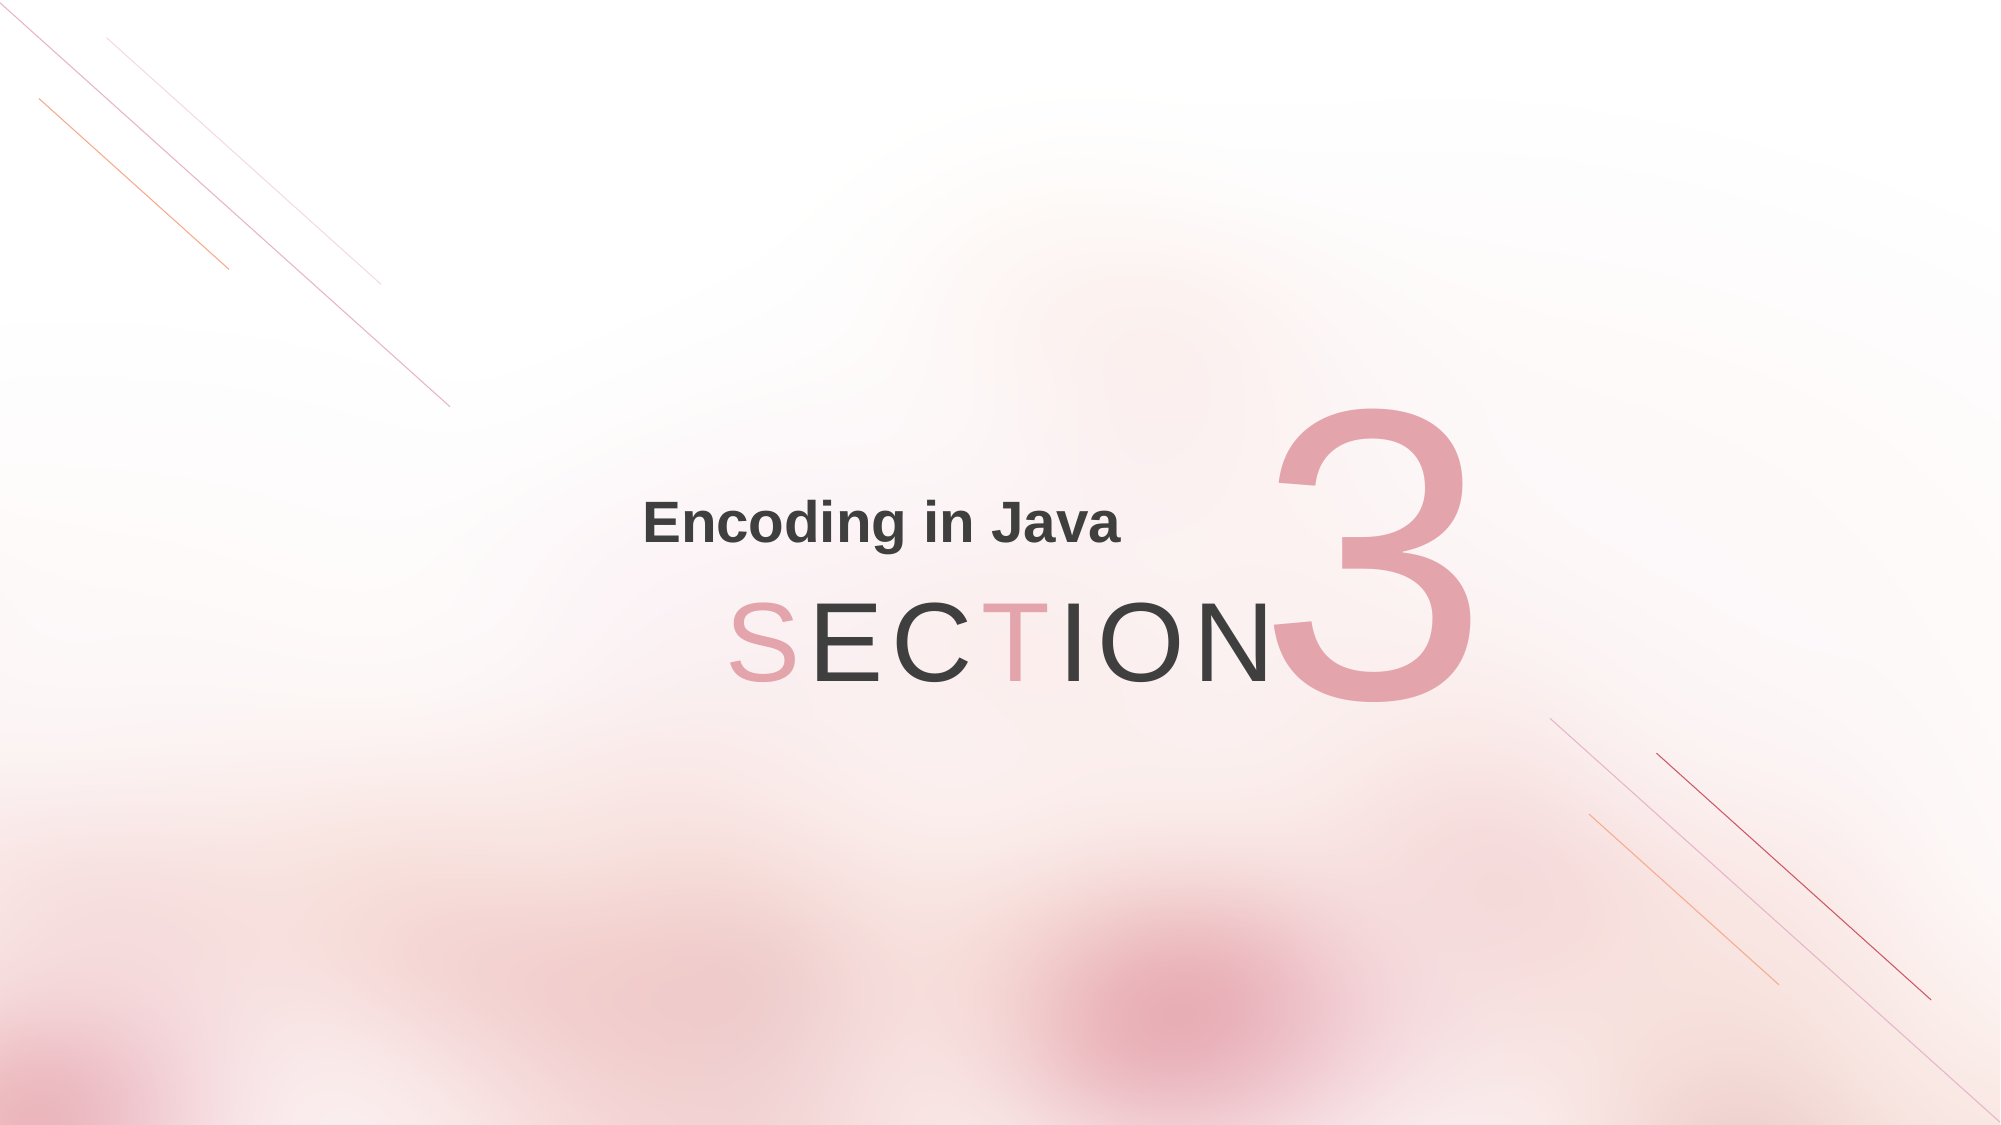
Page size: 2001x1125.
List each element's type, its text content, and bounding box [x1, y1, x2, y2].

text_box 3 [1244, 276, 1514, 701]
title Encoding in Java [519, 480, 1245, 567]
picture [0, 0, 2001, 1125]
